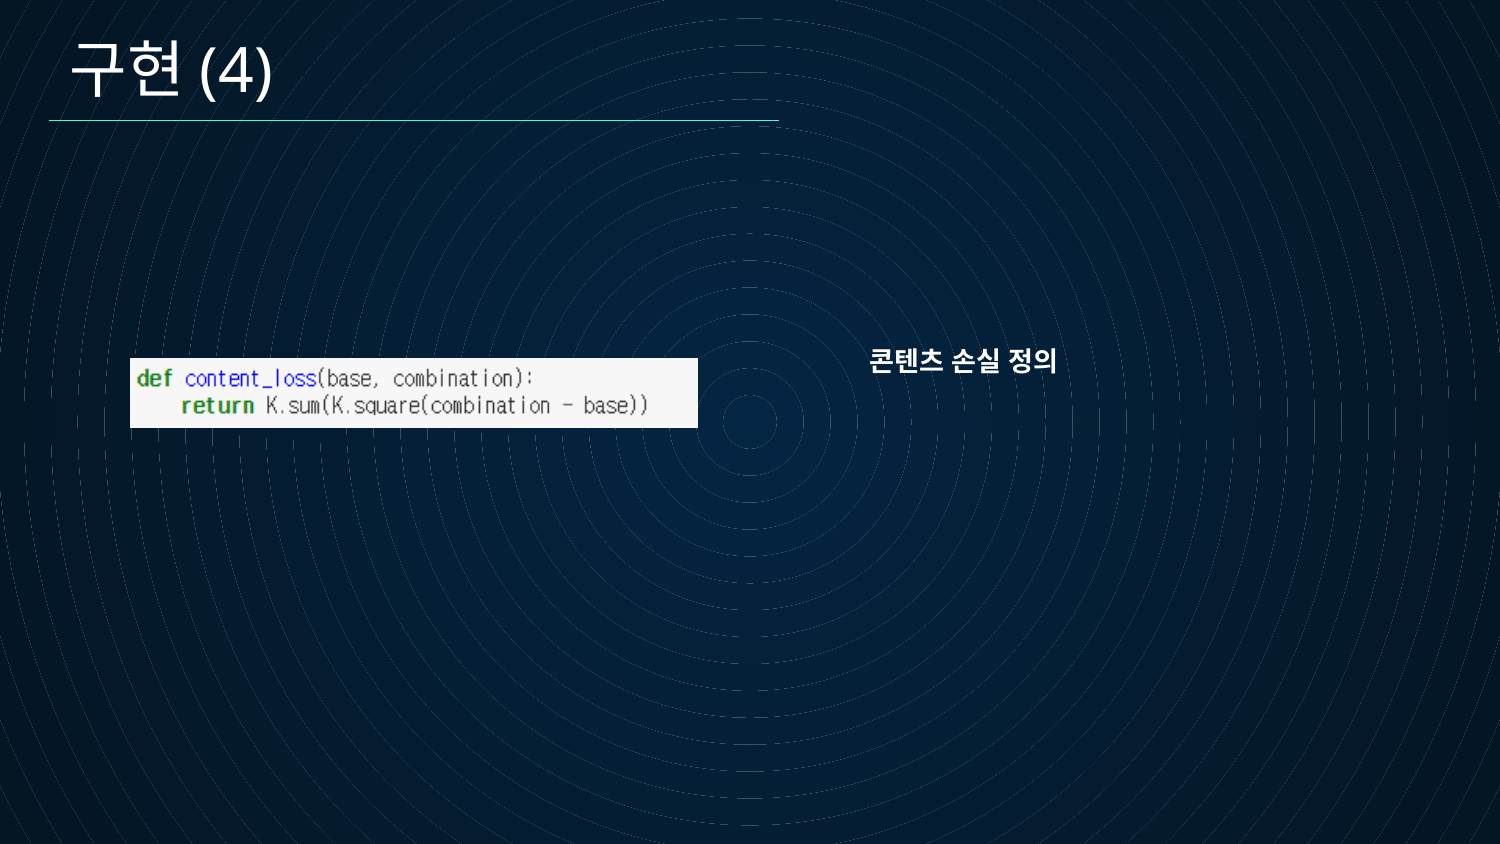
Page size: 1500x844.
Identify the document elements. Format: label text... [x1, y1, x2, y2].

title 구현(4) [54, 20, 414, 119]
picture [130, 358, 698, 428]
subtitle 콘텐츠 손실 정의 [835, 329, 1422, 526]
